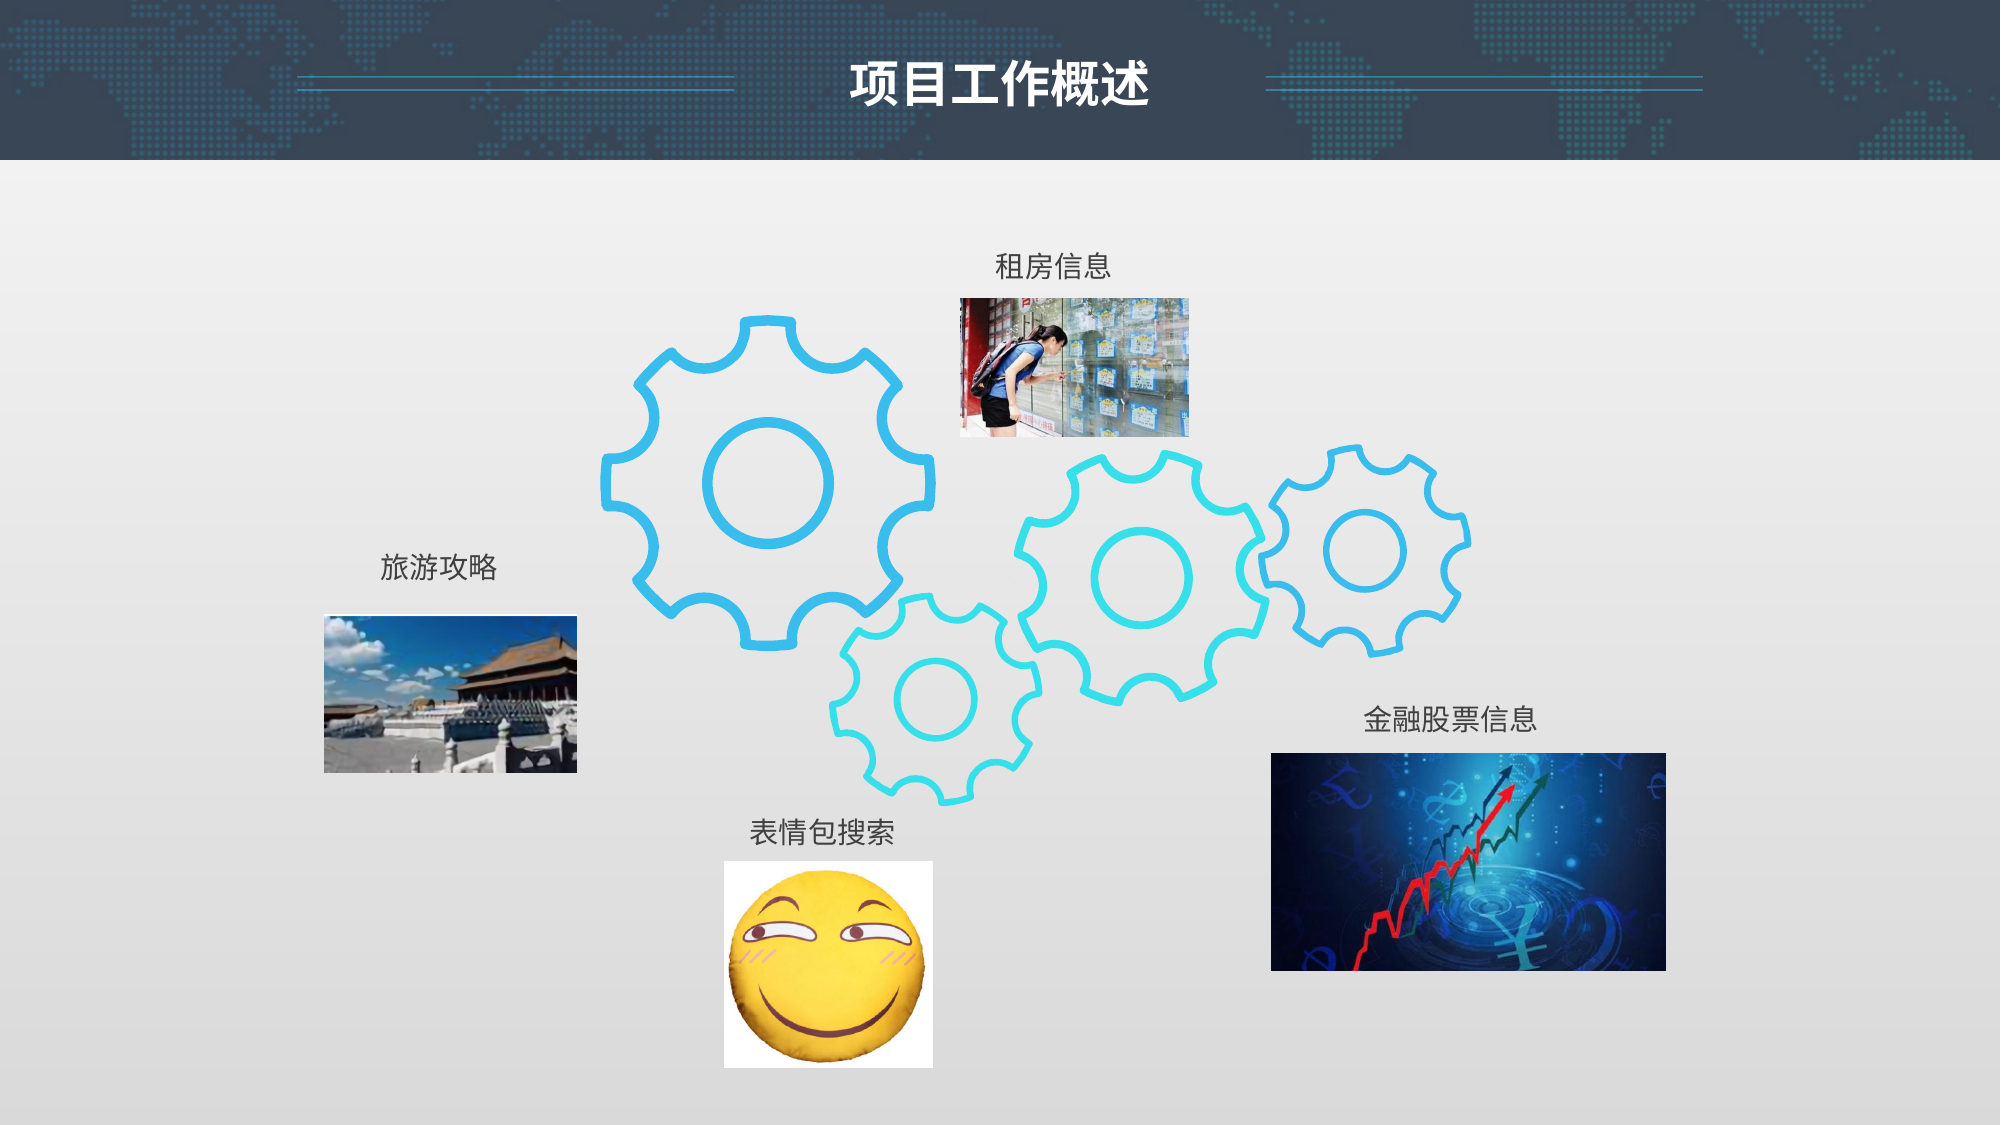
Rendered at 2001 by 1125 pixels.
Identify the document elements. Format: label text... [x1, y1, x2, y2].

text_box [1255, 442, 1474, 660]
text_box [1011, 447, 1272, 709]
text_box 金融股票信息 [1348, 693, 1554, 744]
picture [724, 861, 933, 1068]
picture [0, 0, 2000, 161]
text_box [827, 590, 1045, 809]
picture [959, 297, 1190, 438]
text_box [296, 76, 1704, 91]
picture [1270, 753, 1666, 972]
text_box 项目工作概述 [835, 98, 1165, 121]
text_box 旅游攻略 [365, 541, 513, 592]
text_box 项目工作概述 [835, 45, 1165, 75]
text_box 表情包搜索 [735, 806, 911, 857]
picture [324, 614, 578, 774]
text_box [598, 313, 938, 654]
text_box 租房信息 [981, 240, 1128, 291]
